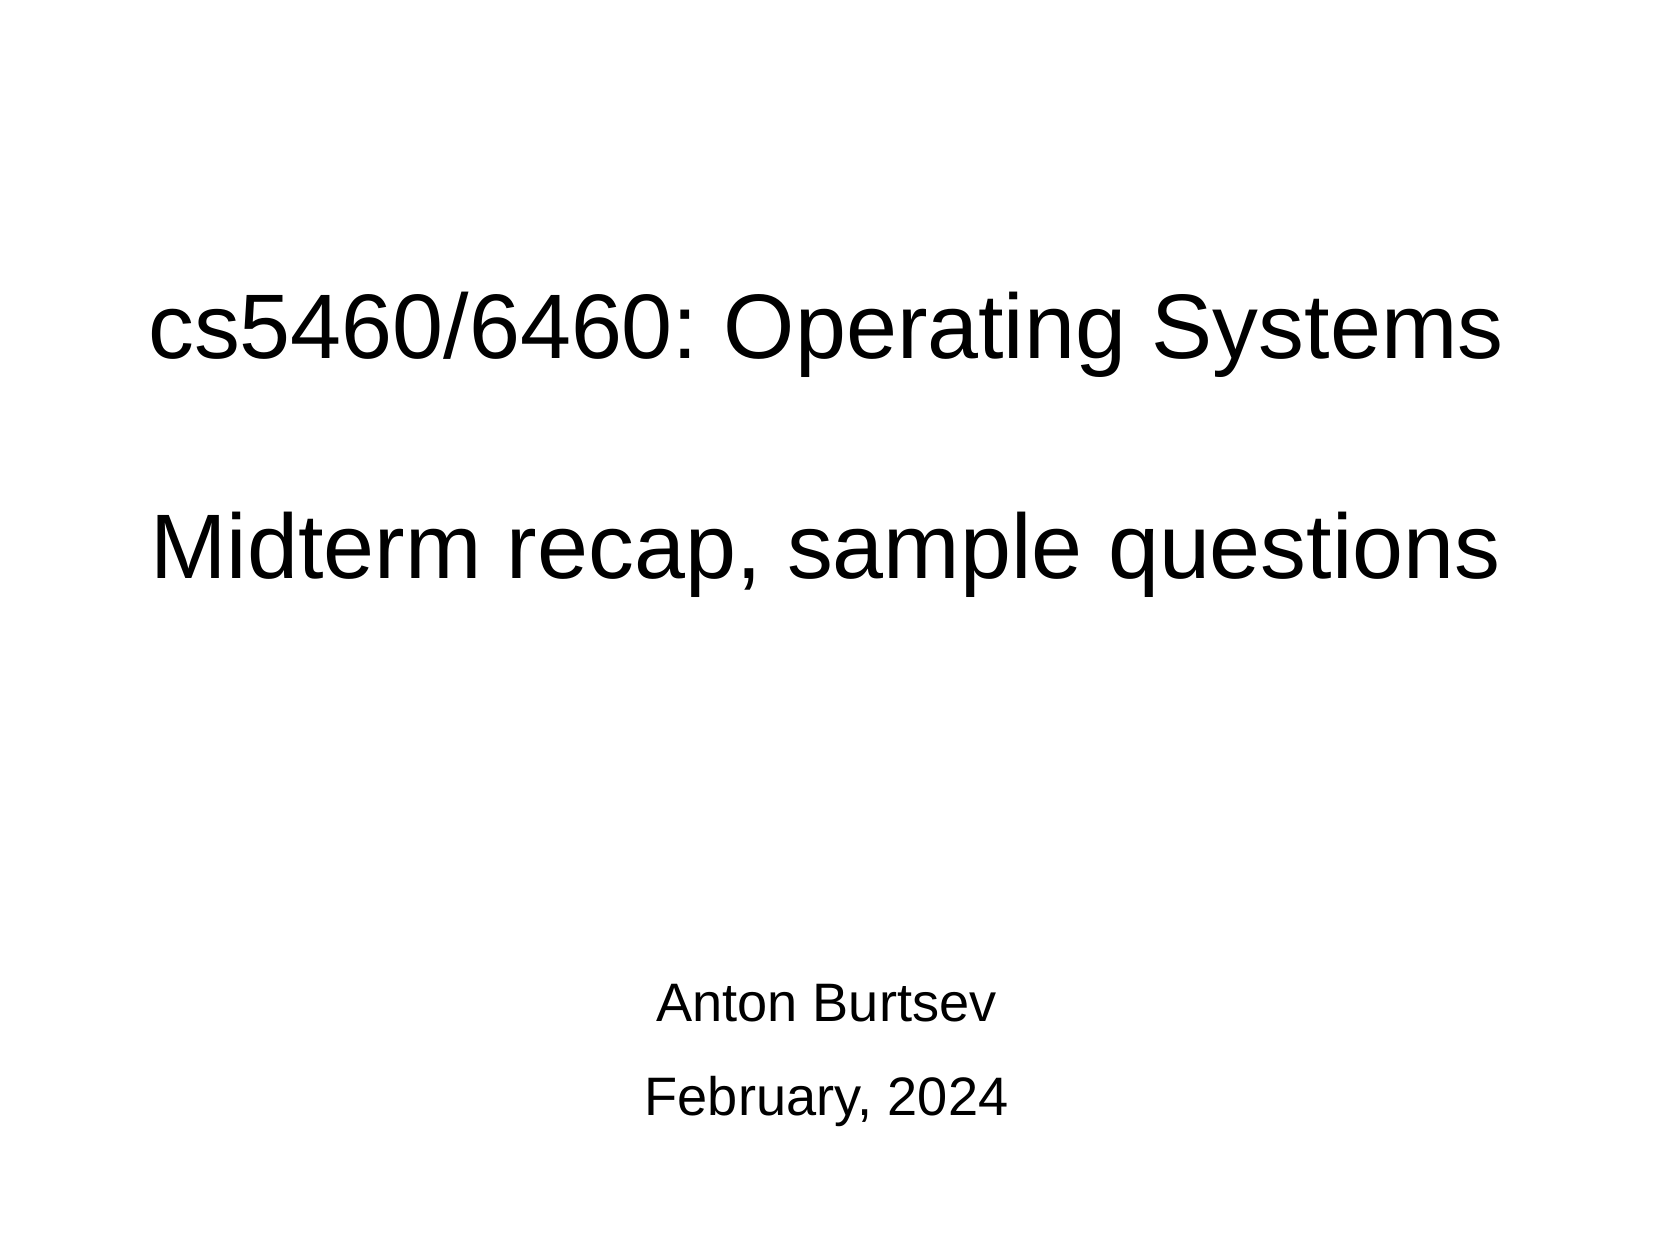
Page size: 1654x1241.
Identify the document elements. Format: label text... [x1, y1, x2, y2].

title cs5460/6460: Operating Systems Midterm recap, sample questions [82, 266, 1571, 513]
subtitle Anton Burtsev February, 2024 [82, 513, 1571, 1233]
